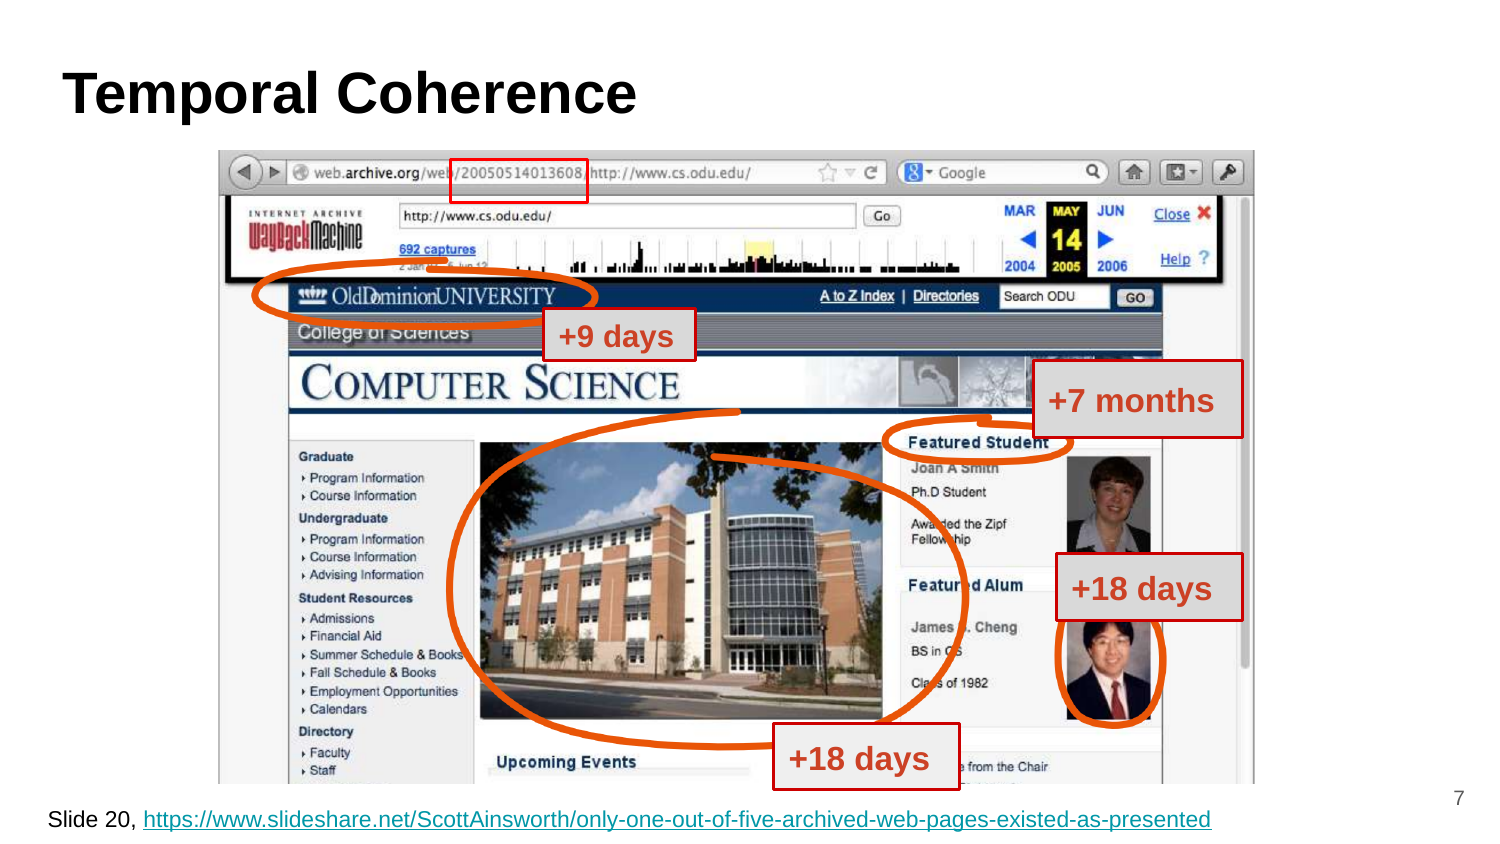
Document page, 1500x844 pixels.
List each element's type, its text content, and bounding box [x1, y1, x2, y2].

slide_number ‹#› [1389, 764, 1480, 830]
text_box Slide 20, https://www.slideshare.net/ScottAinsworth/only-one-out-of-five-archived-web-pages-existed-as-presented [32, 789, 1303, 833]
title Temporal Coherence [47, 40, 706, 135]
picture [208, 140, 1272, 784]
